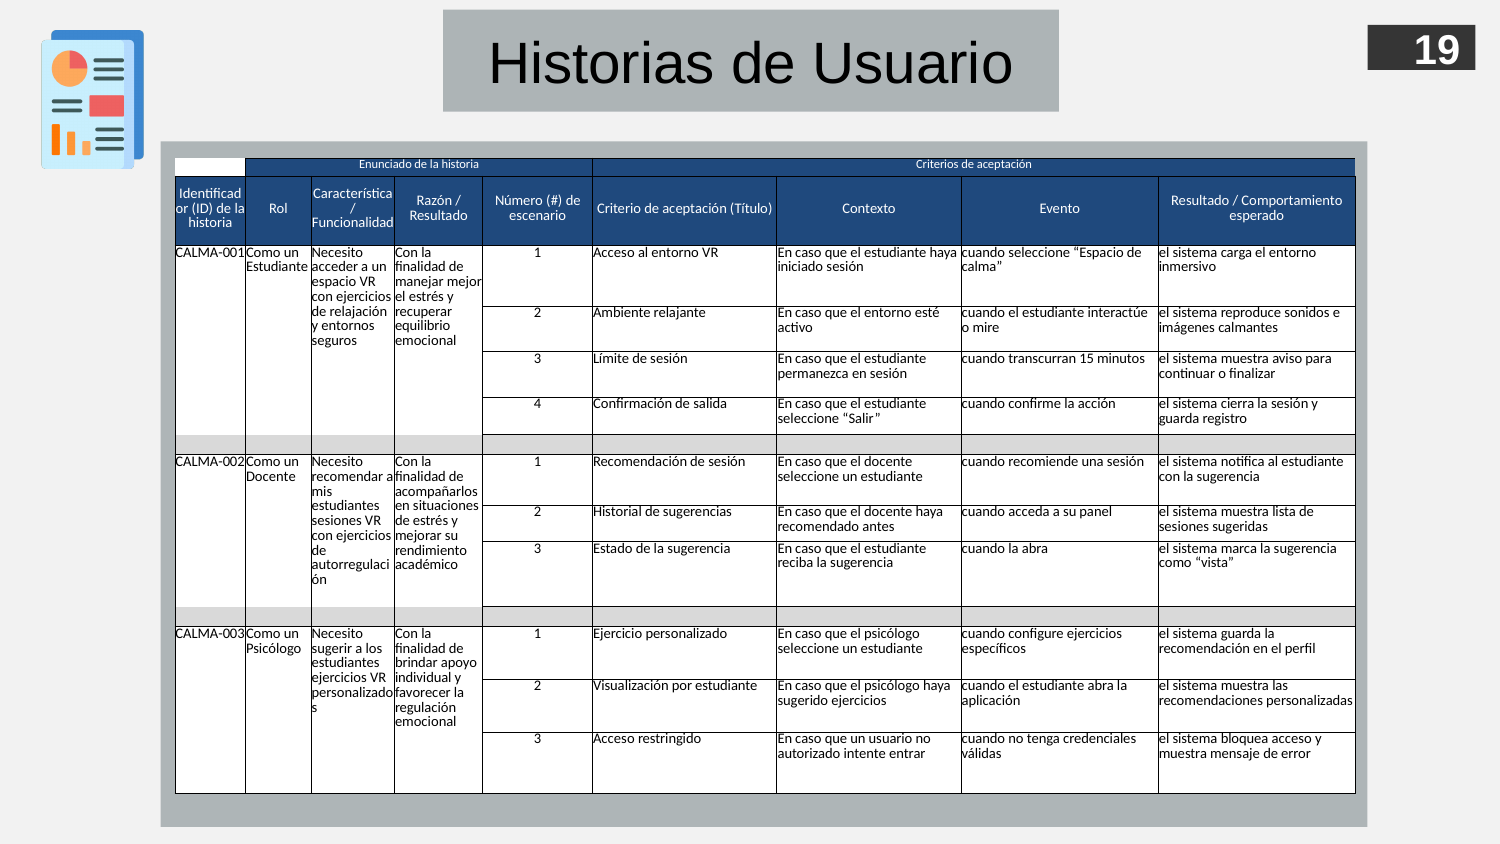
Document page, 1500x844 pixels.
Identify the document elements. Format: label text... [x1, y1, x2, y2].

table_cell el sistema bloquea acceso y muestra mensaje de error [1159, 733, 1355, 793]
table_cell Como un Psicólogo [246, 627, 311, 793]
table_cell [395, 435, 482, 454]
table_cell el sistema muestra lista de sesiones sugeridas [1159, 506, 1355, 541]
table_cell Como un Estudiante [246, 246, 311, 435]
table_cell el sistema carga el entorno inmersivo [1159, 246, 1355, 306]
table_cell 2 [483, 506, 592, 541]
table_cell 3 [483, 542, 592, 606]
table_cell [777, 607, 961, 626]
table_cell 1 [483, 627, 592, 679]
table_cell En caso que el estudiante haya iniciado sesión [777, 246, 961, 306]
table_cell 4 [483, 398, 592, 434]
table_cell CALMA-001 [176, 246, 245, 435]
table_cell Estado de la sugerencia [593, 542, 776, 606]
table_cell Necesito acceder a un espacio VR con ejercicios de relajación y entornos seguros [312, 246, 394, 435]
table_cell 1 [483, 455, 592, 505]
table_cell cuando acceda a su panel [962, 506, 1158, 541]
table_cell Número (#) de escenario [483, 177, 592, 245]
table_cell [1159, 607, 1355, 626]
table_cell Confirmación de salida [593, 398, 776, 434]
table_cell 3 [483, 733, 592, 793]
table_cell 3 [483, 352, 592, 397]
table_cell [962, 435, 1158, 454]
table_cell cuando el estudiante interactúe o mire [962, 307, 1158, 351]
table_header Criterios de aceptación [593, 159, 1355, 176]
text_box [159, 139, 1370, 829]
table_cell [1159, 435, 1355, 454]
table_cell el sistema cierra la sesión y guarda registro [1159, 398, 1355, 434]
table_cell [312, 607, 394, 626]
table_cell Evento [962, 177, 1158, 245]
table_cell el sistema reproduce sonidos e imágenes calmantes [1159, 307, 1355, 351]
table_cell En caso que un usuario no autorizado intente entrar [777, 733, 961, 793]
table_cell Recomendación de sesión [593, 455, 776, 505]
table_cell En caso que el docente haya recomendado antes [777, 506, 961, 541]
table_cell Ambiente relajante [593, 307, 776, 351]
table_cell [395, 607, 482, 626]
table_cell Rol [246, 177, 311, 245]
table_cell el sistema guarda la recomendación en el perfil [1159, 627, 1355, 679]
table_cell 2 [483, 680, 592, 732]
table_cell 2 [483, 307, 592, 351]
table_cell 1 [483, 246, 592, 306]
table_cell cuando confirme la acción [962, 398, 1158, 434]
table_cell En caso que el estudiante reciba la sugerencia [777, 542, 961, 606]
table_cell cuando la abra [962, 542, 1158, 606]
table_cell En caso que el estudiante seleccione “Salir” [777, 398, 961, 434]
table_cell Razón / Resultado [395, 177, 482, 245]
table_cell En caso que el psicólogo seleccione un estudiante [777, 627, 961, 679]
table_cell Necesito sugerir a los estudiantes ejercicios VR personalizados [312, 627, 394, 793]
slide_number 19 [1367, 24, 1476, 70]
table_cell cuando el estudiante abra la aplicación [962, 680, 1158, 732]
table_cell el sistema marca la sugerencia como “vista” [1159, 542, 1355, 606]
table_cell Contexto [777, 177, 961, 245]
table_cell Como un Docente [246, 455, 311, 607]
picture [24, 30, 161, 169]
table_cell En caso que el docente seleccione un estudiante [777, 455, 961, 505]
table_cell [176, 607, 245, 626]
text_box Historias de Usuario [443, 9, 1059, 112]
table_cell [312, 435, 394, 454]
table_cell [962, 607, 1158, 626]
table_cell [593, 607, 776, 626]
table_cell [246, 435, 311, 454]
table_cell Acceso restringido [593, 733, 776, 793]
table_cell Límite de sesión [593, 352, 776, 397]
table_cell el sistema muestra aviso para continuar o finalizar [1159, 352, 1355, 397]
table_cell el sistema notifica al estudiante con la sugerencia [1159, 455, 1355, 505]
table_cell Historial de sugerencias [593, 506, 776, 541]
table_cell [777, 435, 961, 454]
table_cell Con la finalidad de manejar mejor el estrés y recuperar equilibrio emocional [395, 246, 482, 435]
table_cell Visualización por estudiante [593, 680, 776, 732]
table_cell [176, 435, 245, 454]
table_cell [593, 435, 776, 454]
table_cell cuando transcurran 15 minutos [962, 352, 1158, 397]
table_cell Necesito recomendar a mis estudiantes sesiones VR con ejercicios de autorregulación [312, 455, 394, 607]
table_cell cuando no tenga credenciales válidas [962, 733, 1158, 793]
table_cell En caso que el psicólogo haya sugerido ejercicios [777, 680, 961, 732]
table_cell [246, 607, 311, 626]
table_cell [483, 435, 592, 454]
table_cell Acceso al entorno VR [593, 246, 776, 306]
table_cell Criterio de aceptación (Título) [593, 177, 776, 245]
table_header [175, 158, 245, 176]
table_cell Característica / Funcionalidad [312, 177, 394, 245]
table_header Enunciado de la historia [246, 159, 592, 176]
table_cell Ejercicio personalizado [593, 627, 776, 679]
table_cell En caso que el estudiante permanezca en sesión [777, 352, 961, 397]
table_cell cuando seleccione “Espacio de calma” [962, 246, 1158, 306]
table_cell Con la finalidad de acompañarlos en situaciones de estrés y mejorar su rendimiento académico [395, 455, 482, 607]
table_cell CALMA-002 [176, 455, 245, 607]
table_cell Con la finalidad de brindar apoyo individual y favorecer la regulación emocional [395, 627, 482, 793]
table_cell En caso que el entorno esté activo [777, 307, 961, 351]
table_cell Identificador (ID) de la historia [176, 177, 245, 245]
table_cell el sistema muestra las recomendaciones personalizadas [1159, 680, 1355, 732]
table_cell cuando recomiende una sesión [962, 455, 1158, 505]
table_cell CALMA-003 [176, 627, 245, 793]
table_cell [483, 607, 592, 626]
table_cell Resultado / Comportamiento esperado [1159, 177, 1355, 245]
table_cell cuando configure ejercicios específicos [962, 627, 1158, 679]
